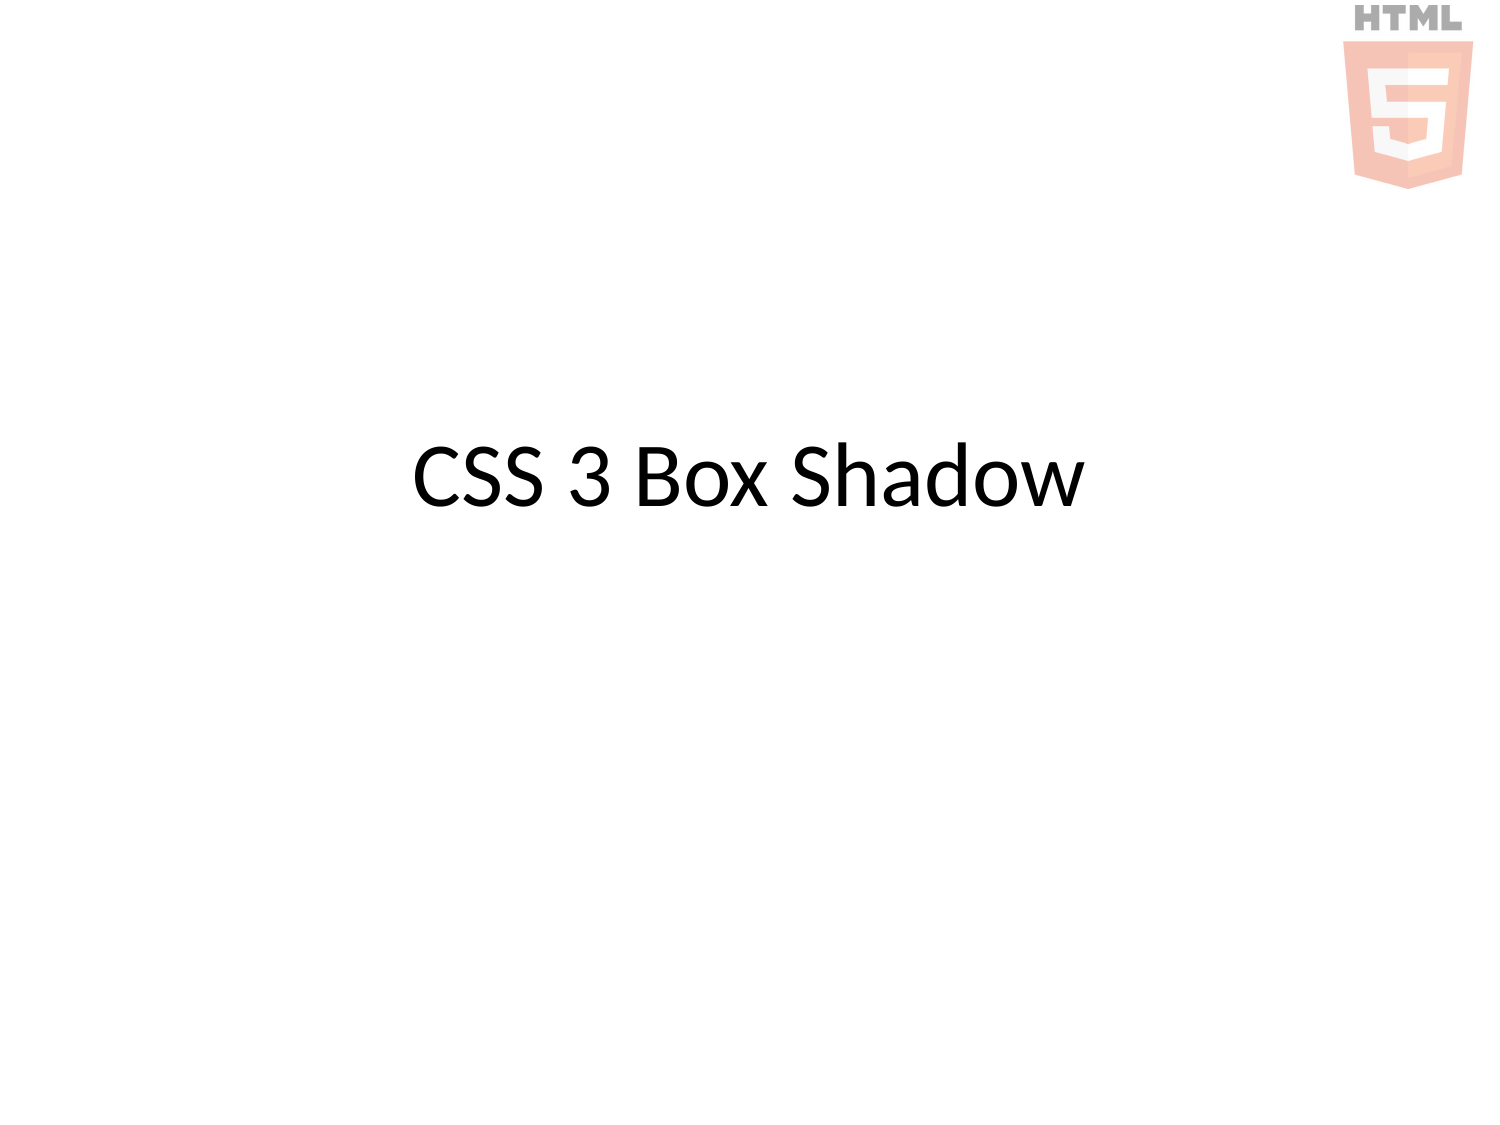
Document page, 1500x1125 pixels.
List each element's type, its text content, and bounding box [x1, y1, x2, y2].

title CSS 3 Box Shadow [112, 349, 1388, 591]
